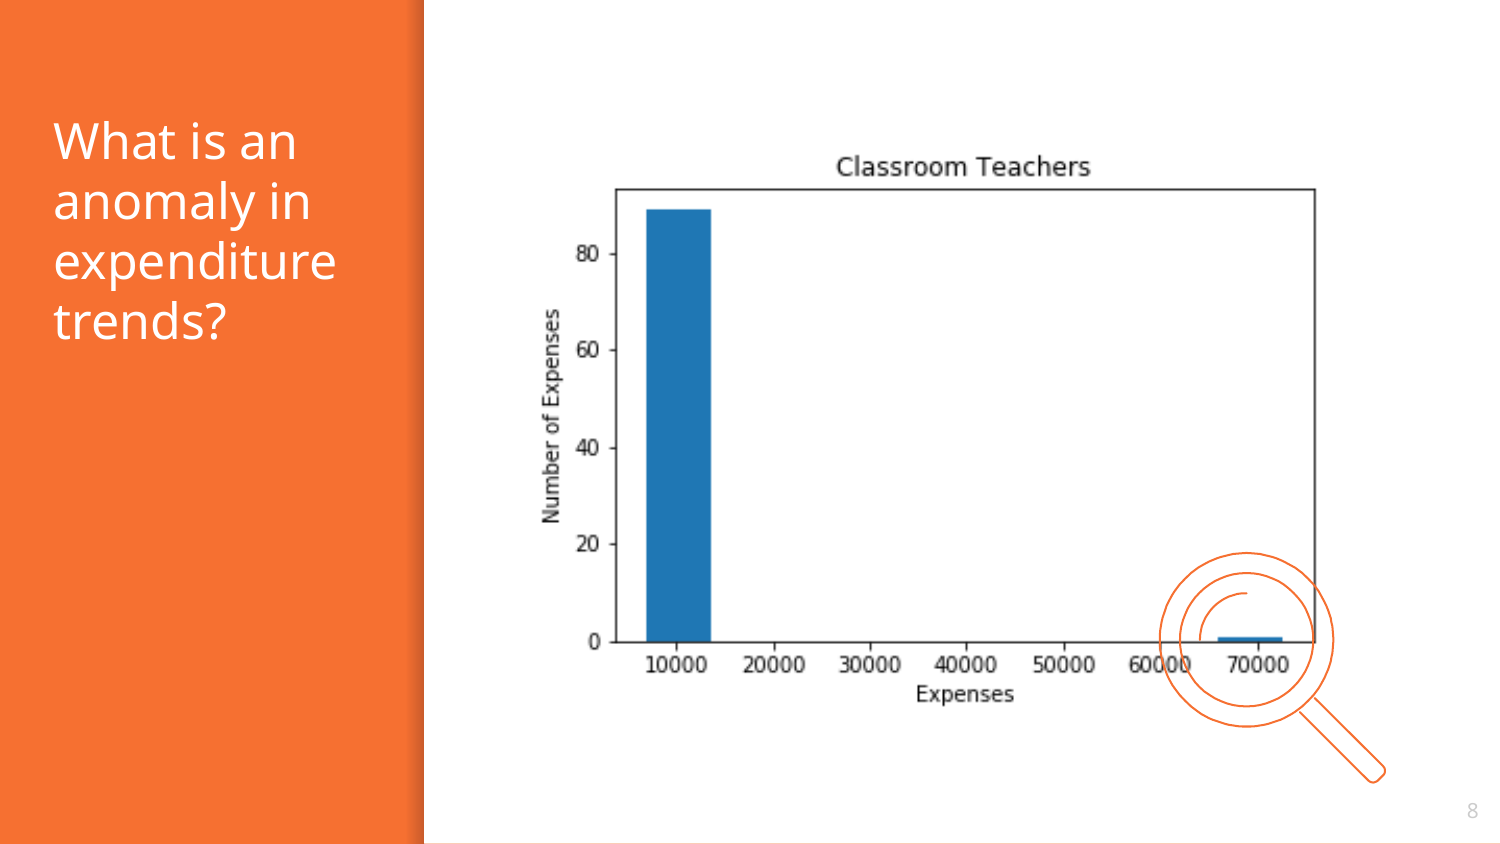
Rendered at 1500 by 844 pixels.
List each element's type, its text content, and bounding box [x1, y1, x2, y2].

picture [503, 116, 1404, 717]
slide_number 8 [1403, 779, 1494, 844]
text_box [1159, 552, 1386, 783]
title What is an anomaly in expenditure trends? [38, 94, 375, 748]
